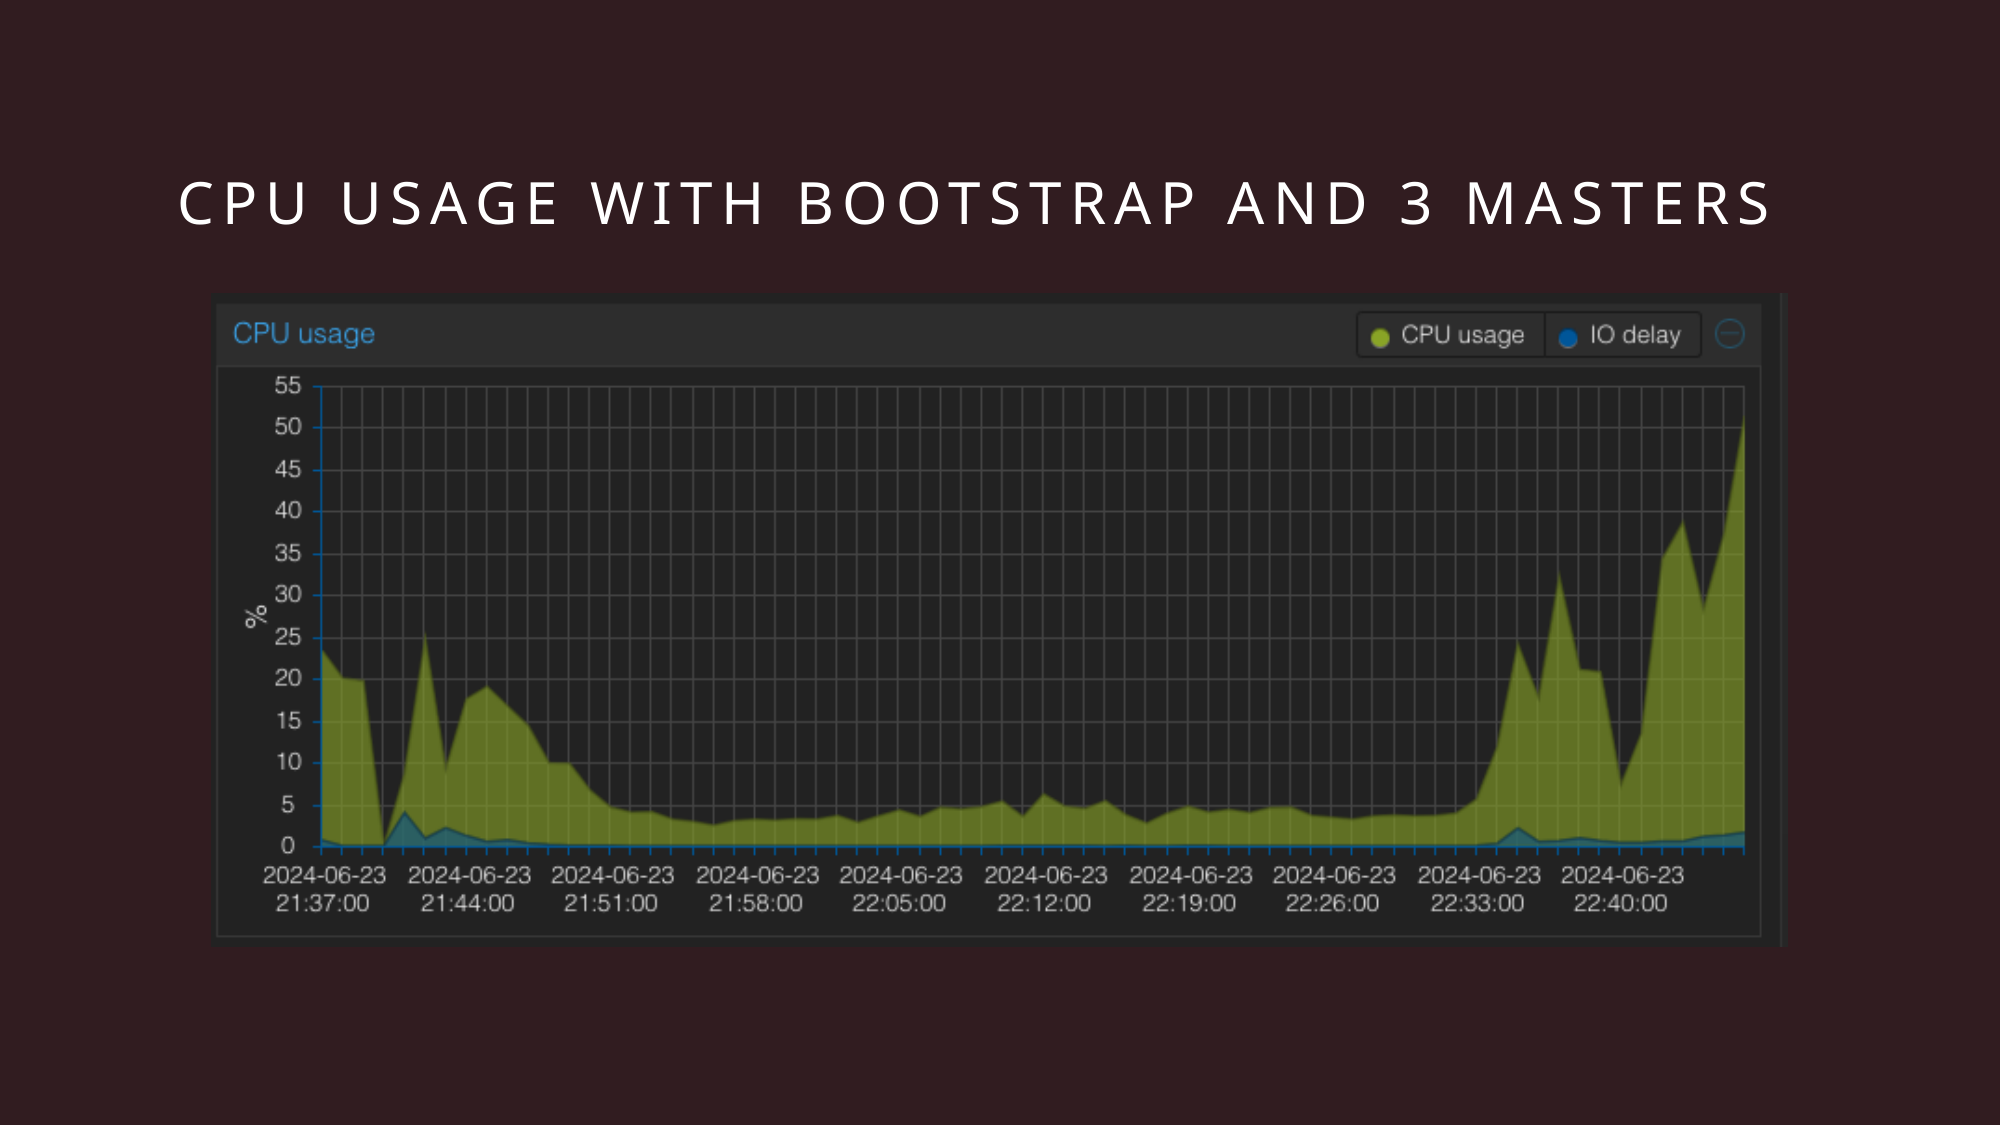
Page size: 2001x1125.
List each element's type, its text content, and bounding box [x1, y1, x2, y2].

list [210, 293, 1788, 947]
title CPU Usage with Bootstrap and 3 Masters [177, 165, 1822, 274]
